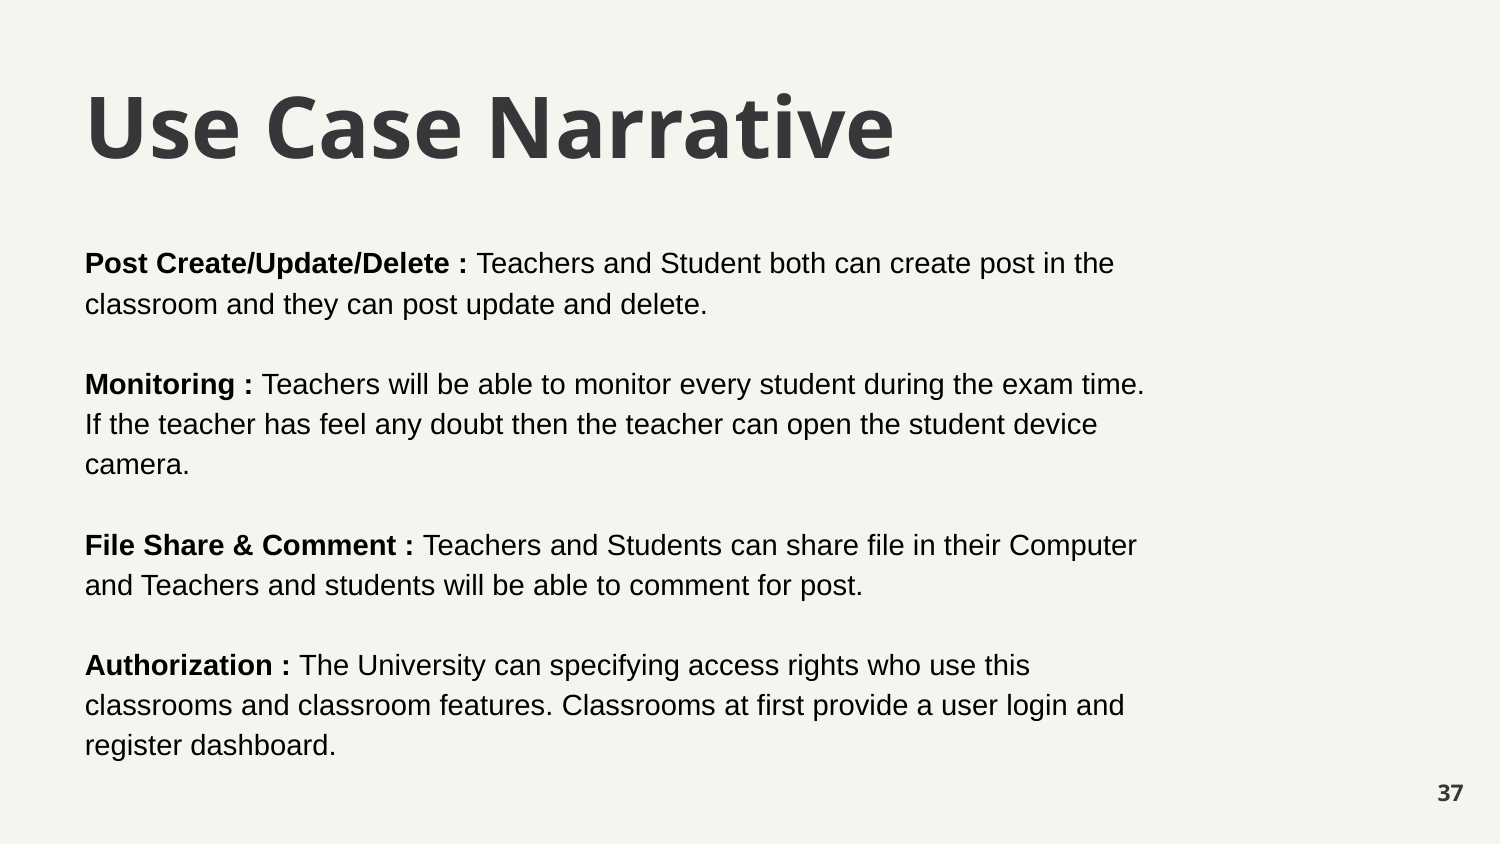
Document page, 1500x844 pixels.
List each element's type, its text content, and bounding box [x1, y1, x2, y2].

title Use Case Narrative Post Create/Update/Delete : Teachers and Student both can create post in the classroom and they can post update and delete. Monitoring : Teachers will be able to monitor every student during the exam time. If the teacher has feel any doubt then the teacher can open the student device camera. File Share & Comment : Teachers and Students can share file in their Computer and Teachers and students will be able to comment for post. Authorization : The University can specifying access rights who use this classrooms and classroom features. Classrooms at first provide a user login and register dashboard. [84, 84, 1148, 203]
slide_number ‹#› [1374, 779, 1464, 809]
